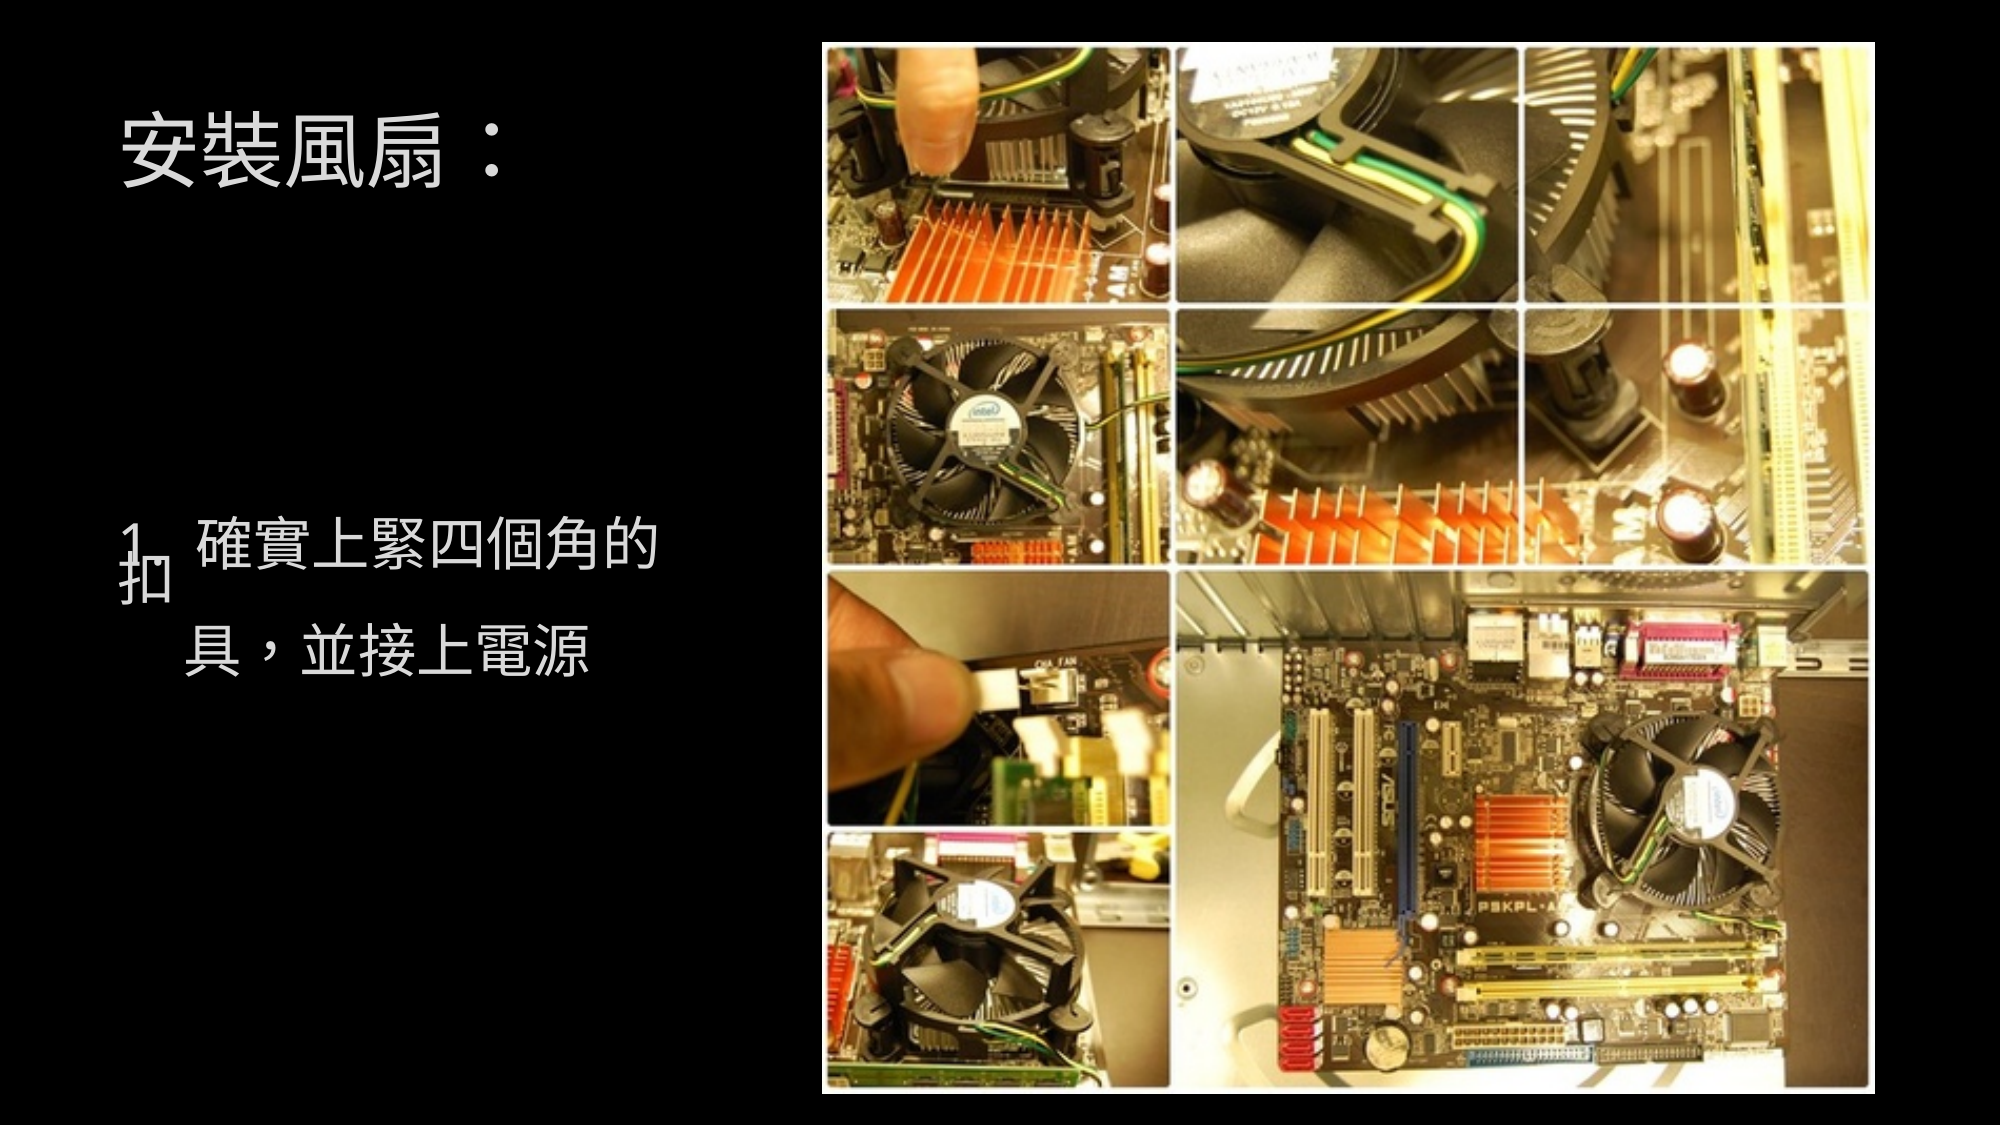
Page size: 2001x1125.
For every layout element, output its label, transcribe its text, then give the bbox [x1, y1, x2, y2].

list 安裝風扇： 1. 確實上緊四個角的扣 具，並接上電源 [102, 101, 735, 1012]
picture [822, 42, 1875, 1094]
